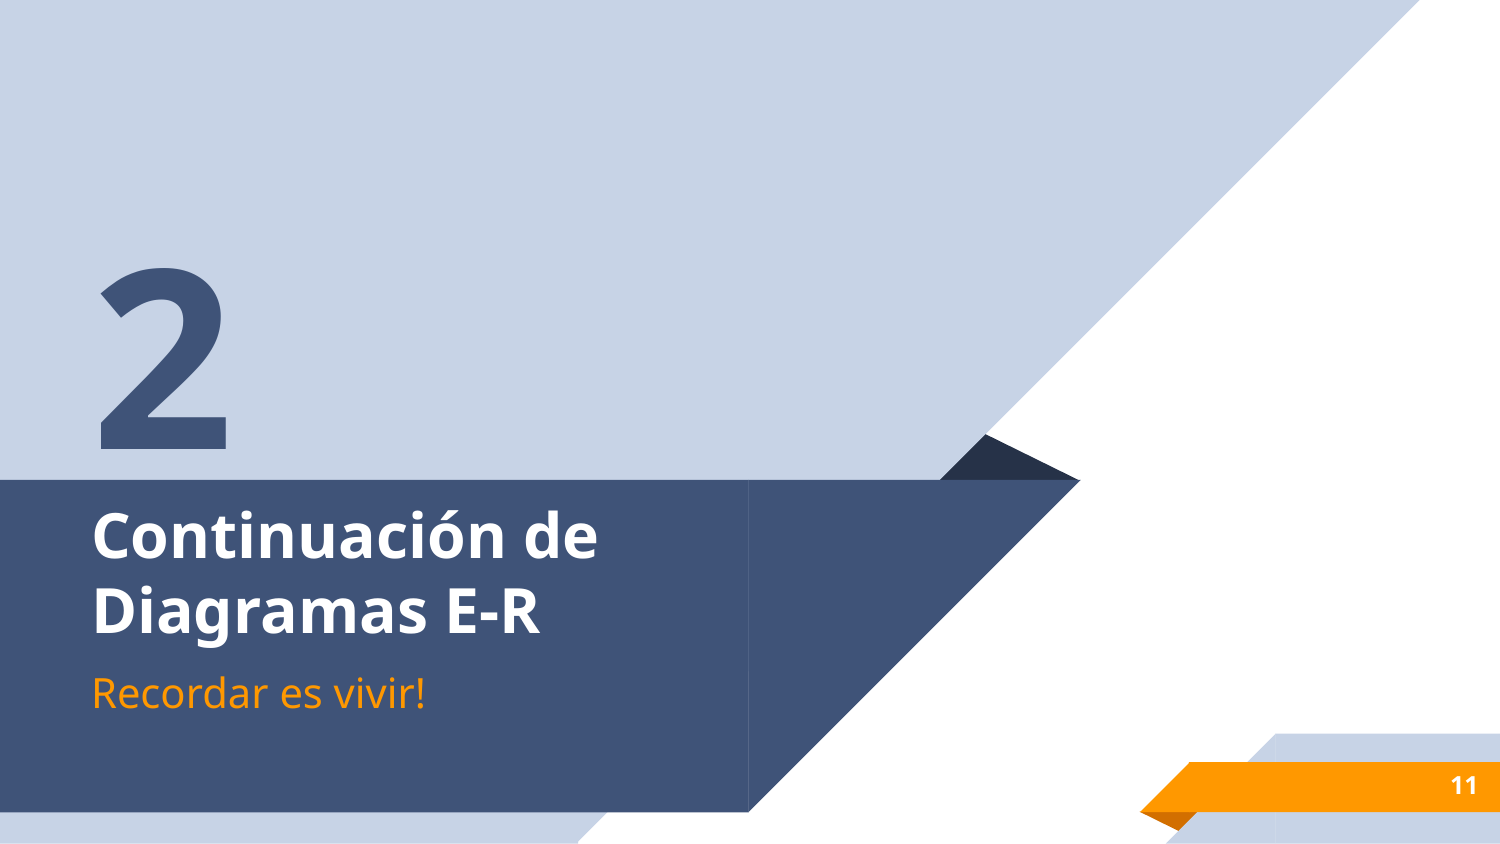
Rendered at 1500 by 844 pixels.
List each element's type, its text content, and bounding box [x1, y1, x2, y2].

title Continuación de Diagramas E-R [76, 470, 748, 652]
slide_number 11 [1249, 760, 1494, 813]
subtitle Recordar es vivir! [76, 652, 748, 781]
text_box 2 [76, 0, 434, 515]
